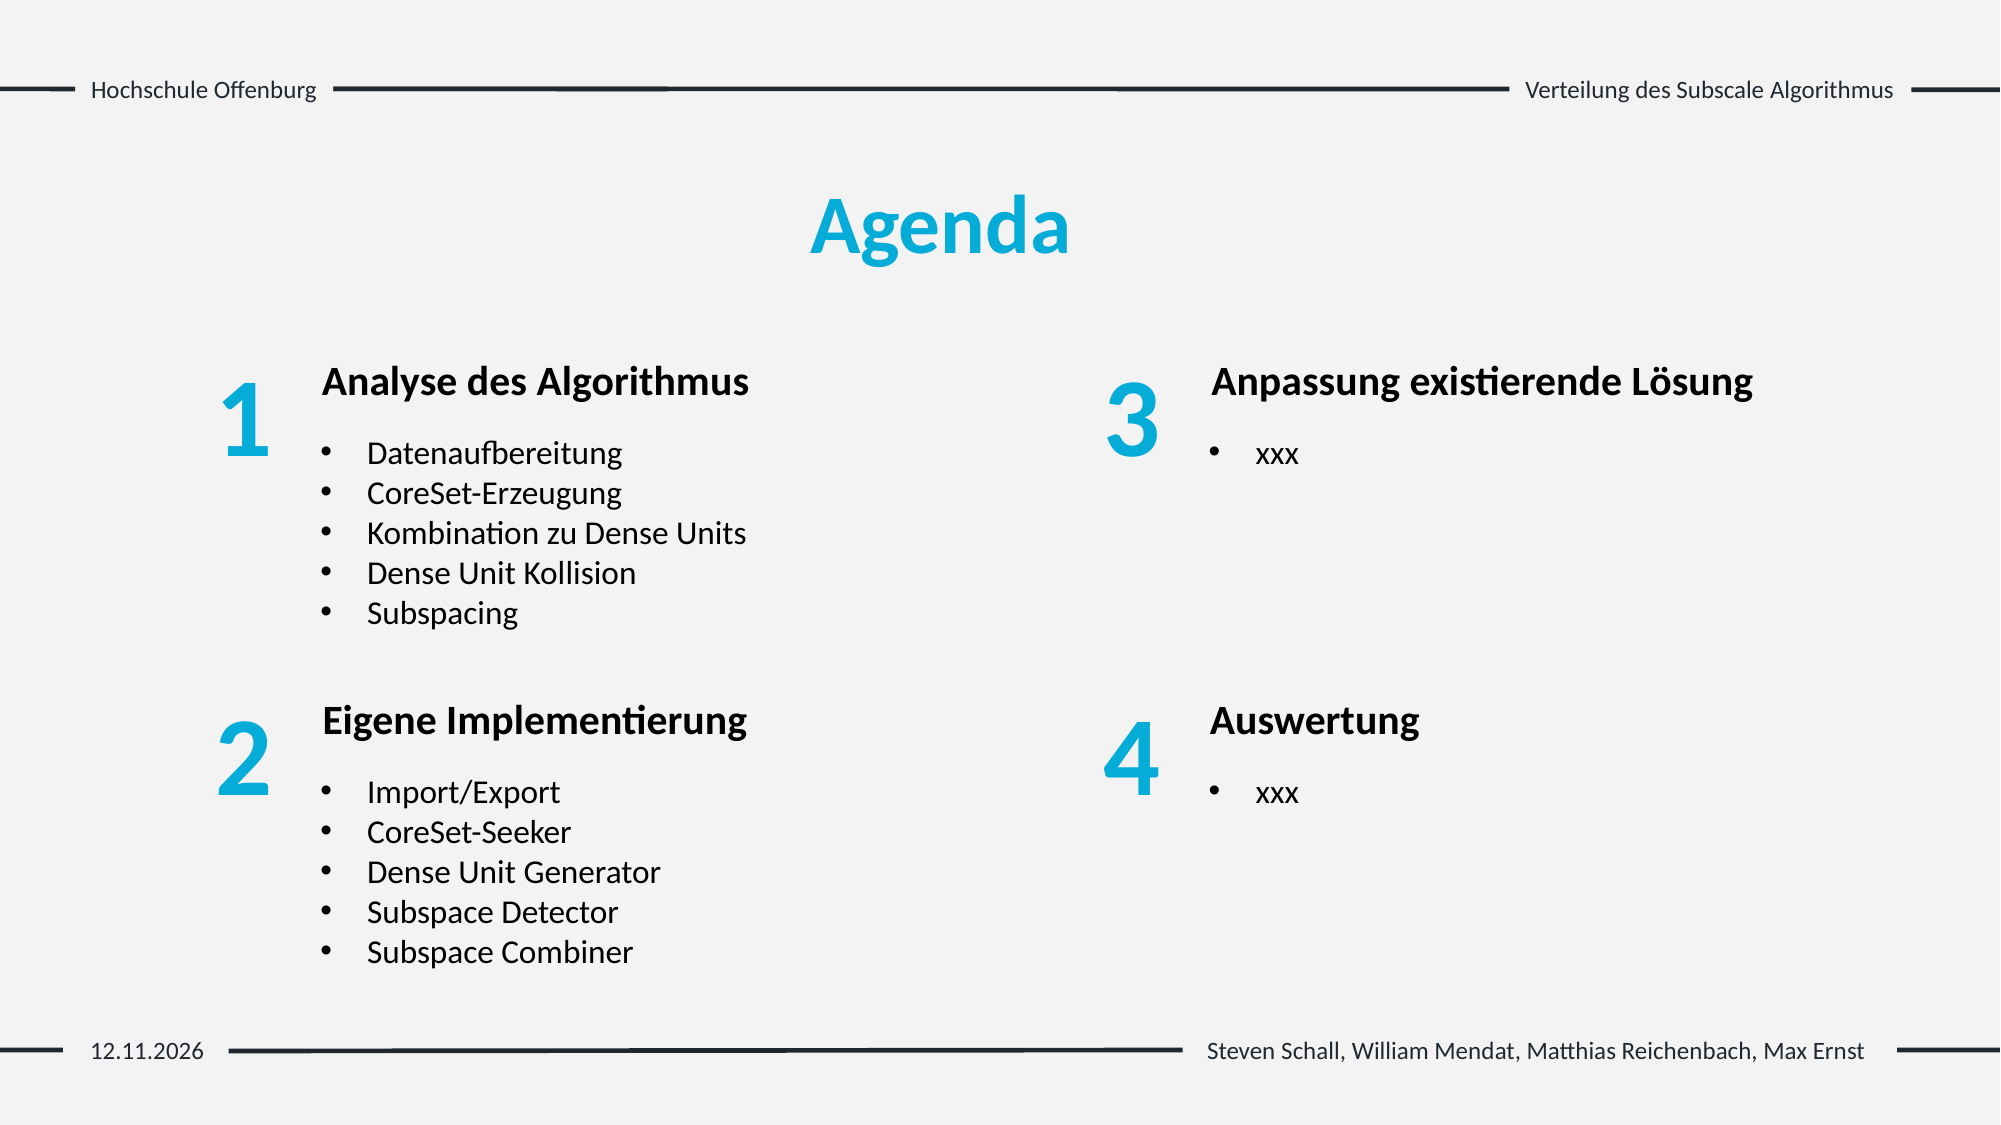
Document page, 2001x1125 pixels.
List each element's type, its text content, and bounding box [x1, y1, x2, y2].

text_box 4 [1088, 675, 1176, 825]
text_box 2 [200, 675, 287, 825]
text_box xxx [1193, 424, 1754, 479]
text_box 13.02.2023 [75, 1020, 526, 1080]
text_box 3 [1088, 336, 1176, 487]
text_box Anpassung existierende Lösung [1196, 346, 1769, 412]
text_box Agenda [795, 163, 1087, 278]
text_box [0, 0, 2000, 1125]
text_box 1 [200, 336, 287, 487]
text_box Verteilung des Subscale Algorithmus [1510, 66, 1910, 111]
text_box Auswertung [1194, 685, 1435, 751]
text_box Datenaufbereitung CoreSet-Erzeugung Kombination zu Dense Units Dense Unit Kollision Subspacing [305, 423, 866, 639]
text_box xxx [1193, 762, 1754, 818]
text_box Import/Export CoreSet-Seeker Dense Unit Generator Subspace Detector Subspace Combiner [305, 762, 866, 978]
text_box Steven Schall, William Mendat, Matthias Reichenbach, Max Ernst [1192, 1027, 1887, 1072]
text_box Hochschule Offenburg [76, 66, 333, 111]
text_box Analyse des Algorithmus [307, 346, 765, 412]
text_box Eigene Implementierung [307, 685, 763, 751]
